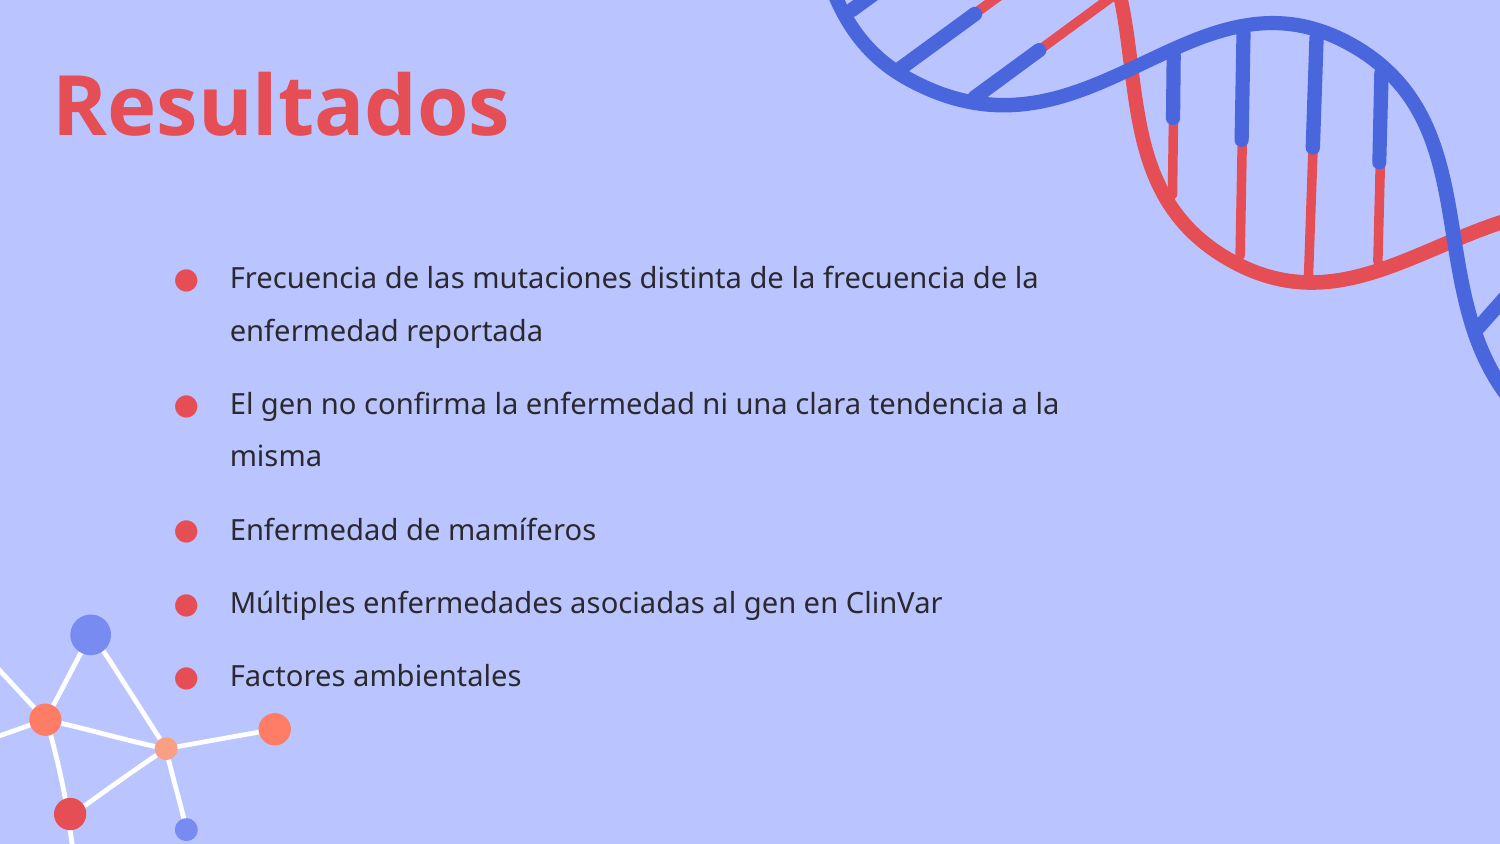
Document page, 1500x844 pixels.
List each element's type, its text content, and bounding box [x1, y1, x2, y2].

text_box Resultados [37, 37, 767, 168]
text_box Frecuencia de las mutaciones distinta de la frecuencia de la enfermedad reportada El gen no confirma la enfermedad ni una clara tendencia a la misma Enfermedad de mamíferos Múltiples enfermedades asociadas al gen en ClinVar Factores ambientales [139, 227, 1172, 708]
